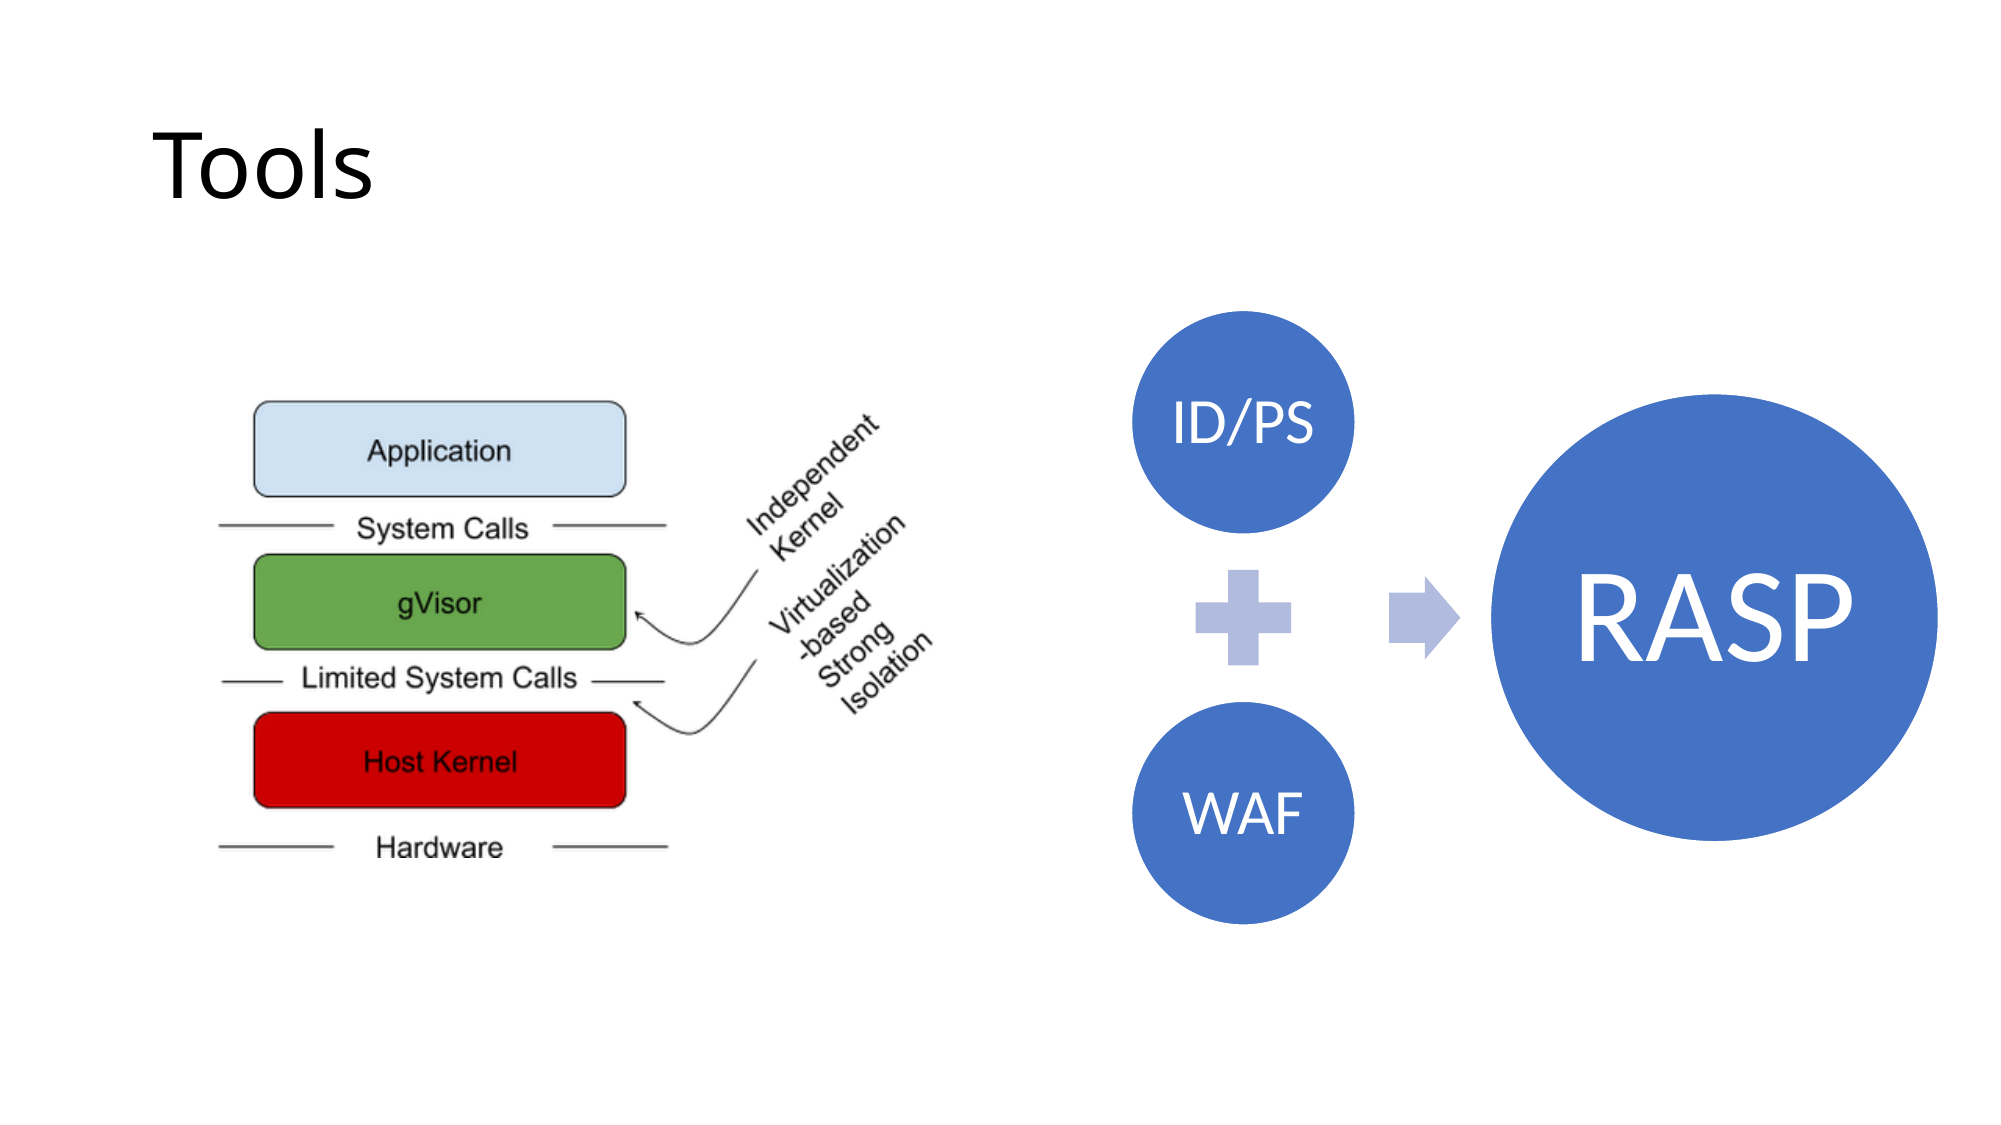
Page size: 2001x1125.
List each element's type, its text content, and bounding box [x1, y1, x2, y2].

picture [218, 377, 1000, 858]
title Tools [137, 59, 1863, 278]
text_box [1069, 310, 2000, 926]
